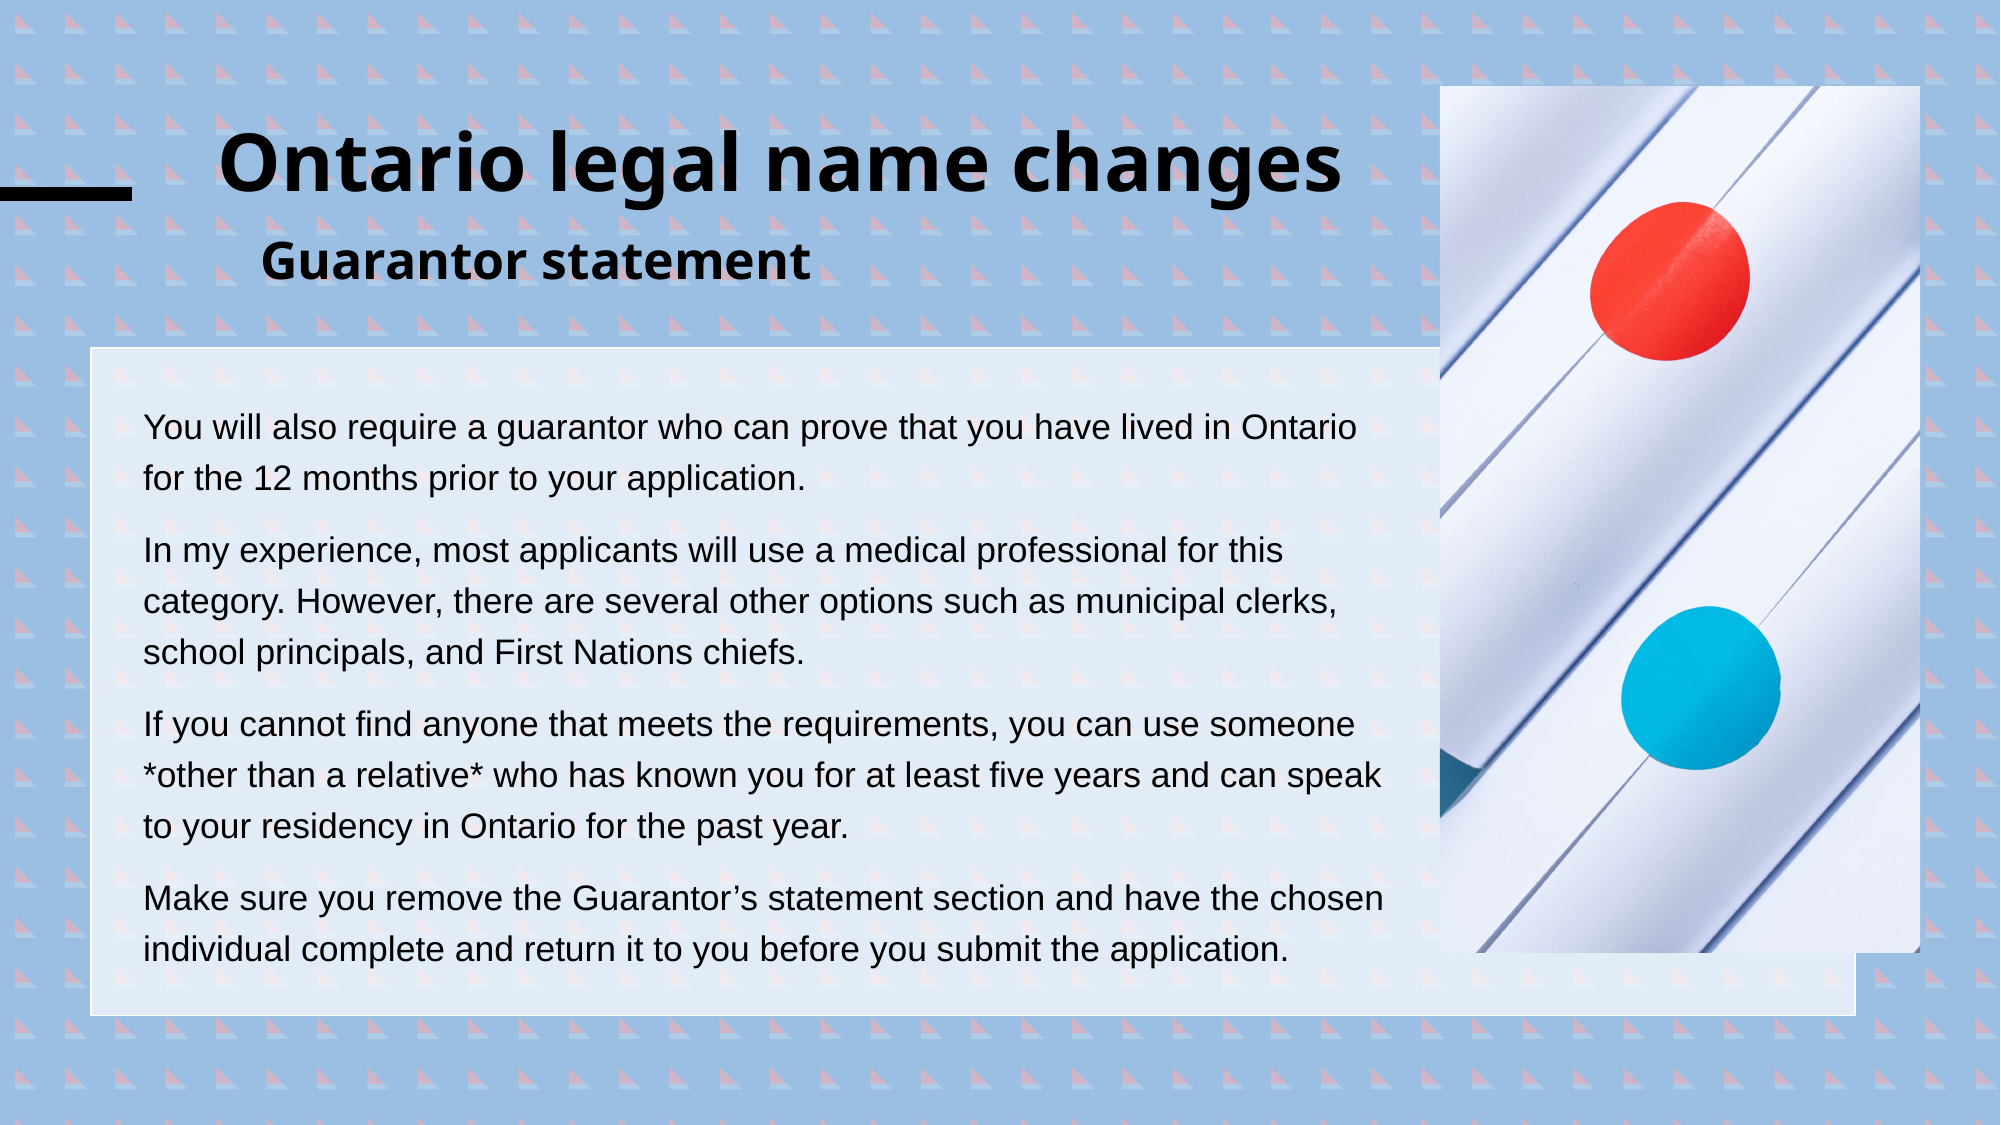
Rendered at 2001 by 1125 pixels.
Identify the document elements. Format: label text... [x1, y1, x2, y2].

text_box Ontario legal name changes [202, 118, 1361, 238]
text_box [91, 348, 1855, 1016]
text_box You will also require a guarantor who can prove that you have lived in Ontario for the 12 months prior to your application. In my experience, most applicants will use a medical professional for this category. However, there are several other options such as municipal clerks, school principals, and First Nations chiefs. If you cannot find anyone that meets the requirements, you can use someone *other than a relative* who has known you for at least five years and can speak to your residency in Ontario for the past year. Make sure you remove the Guarantor’s statement section and have the chosen individual complete and return it to you before you submit the application. [128, 388, 1424, 972]
picture [1439, 86, 1921, 953]
text_box Guarantor statement [244, 238, 849, 309]
